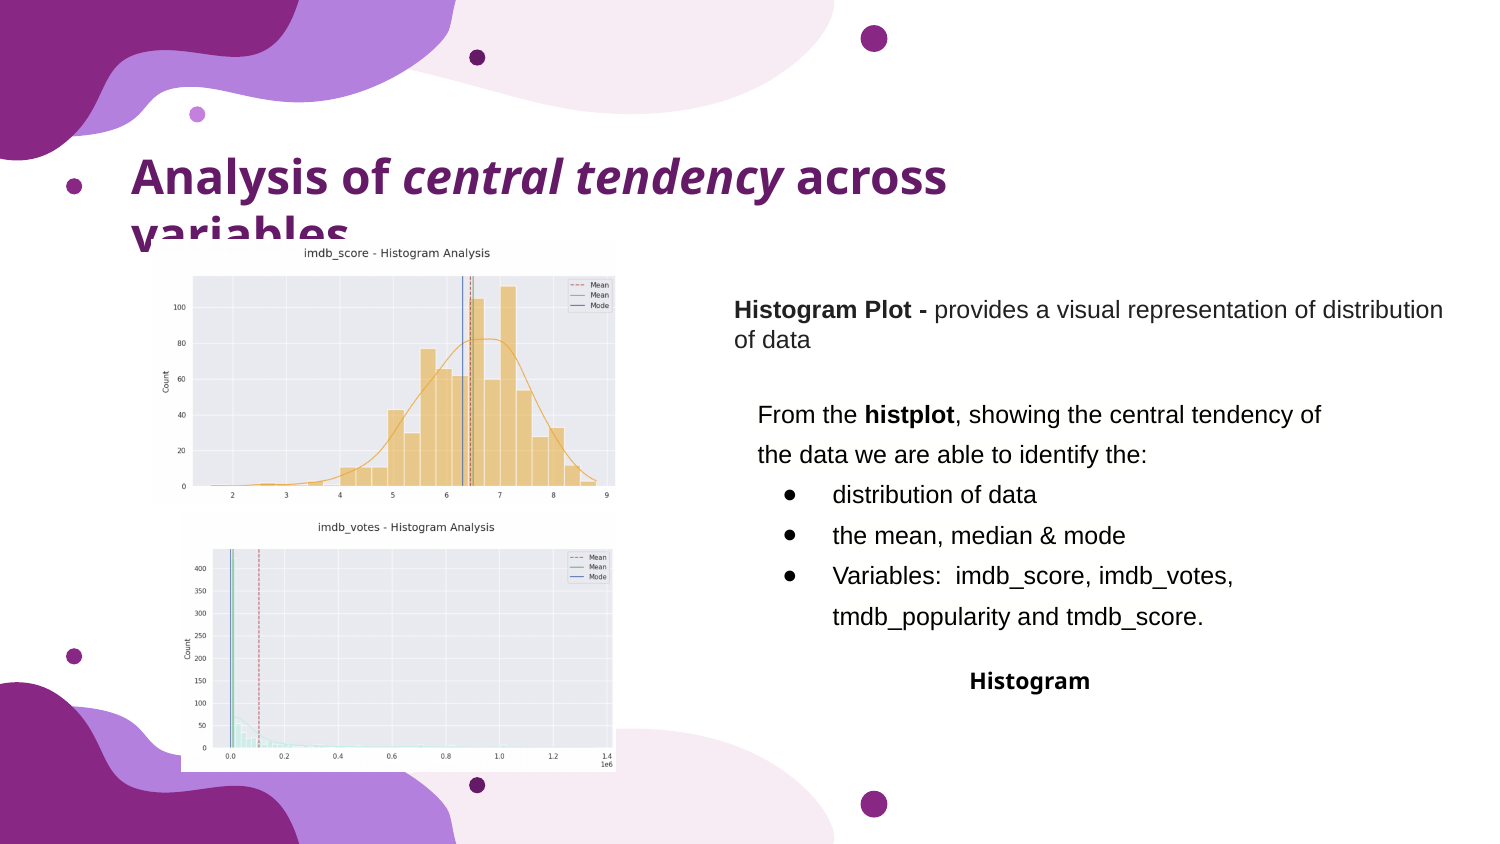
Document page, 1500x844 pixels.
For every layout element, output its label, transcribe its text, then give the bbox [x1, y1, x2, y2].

text_box Histogram [784, 653, 1276, 709]
text_box From the histplot, showing the central tendency of the data we are able to identify the: distribution of data the mean, median & mode Variables: imdb_score, imdb_votes, tmdb_popularity and tmdb_score. [742, 372, 1357, 646]
title Analysis of central tendency across variables [116, 136, 1187, 272]
picture [151, 239, 616, 505]
picture [181, 513, 616, 772]
subtitle Histogram Plot - provides a visual representation of distribution of data [719, 283, 1470, 365]
